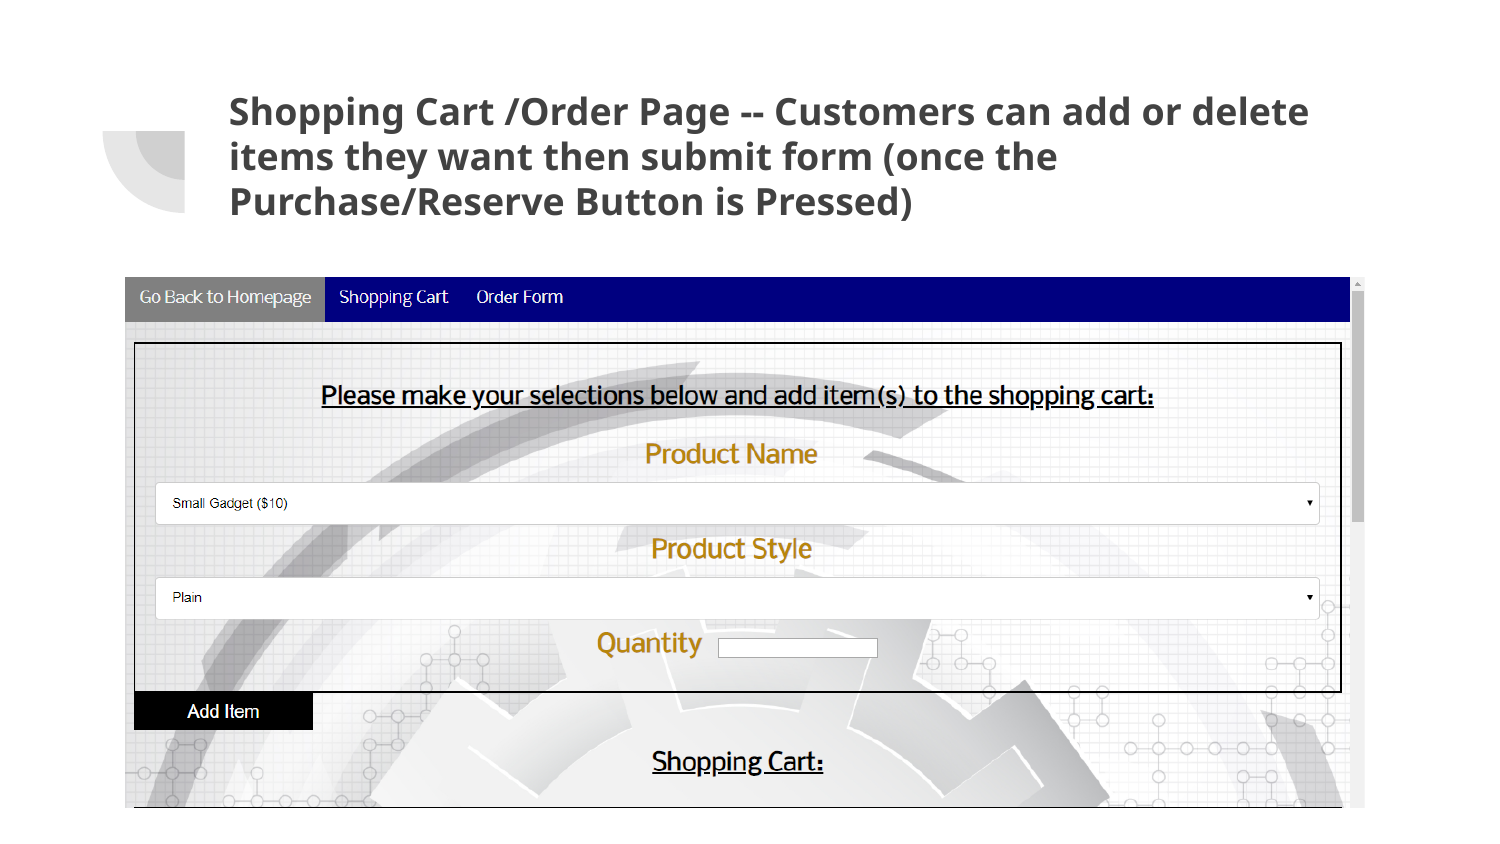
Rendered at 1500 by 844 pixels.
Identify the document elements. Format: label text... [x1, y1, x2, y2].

picture [124, 277, 1365, 808]
title Shopping Cart /Order Page -- Customers can add or delete items they want then submit form (once the Purchase/Reserve Button is Pressed) [213, 73, 1368, 238]
